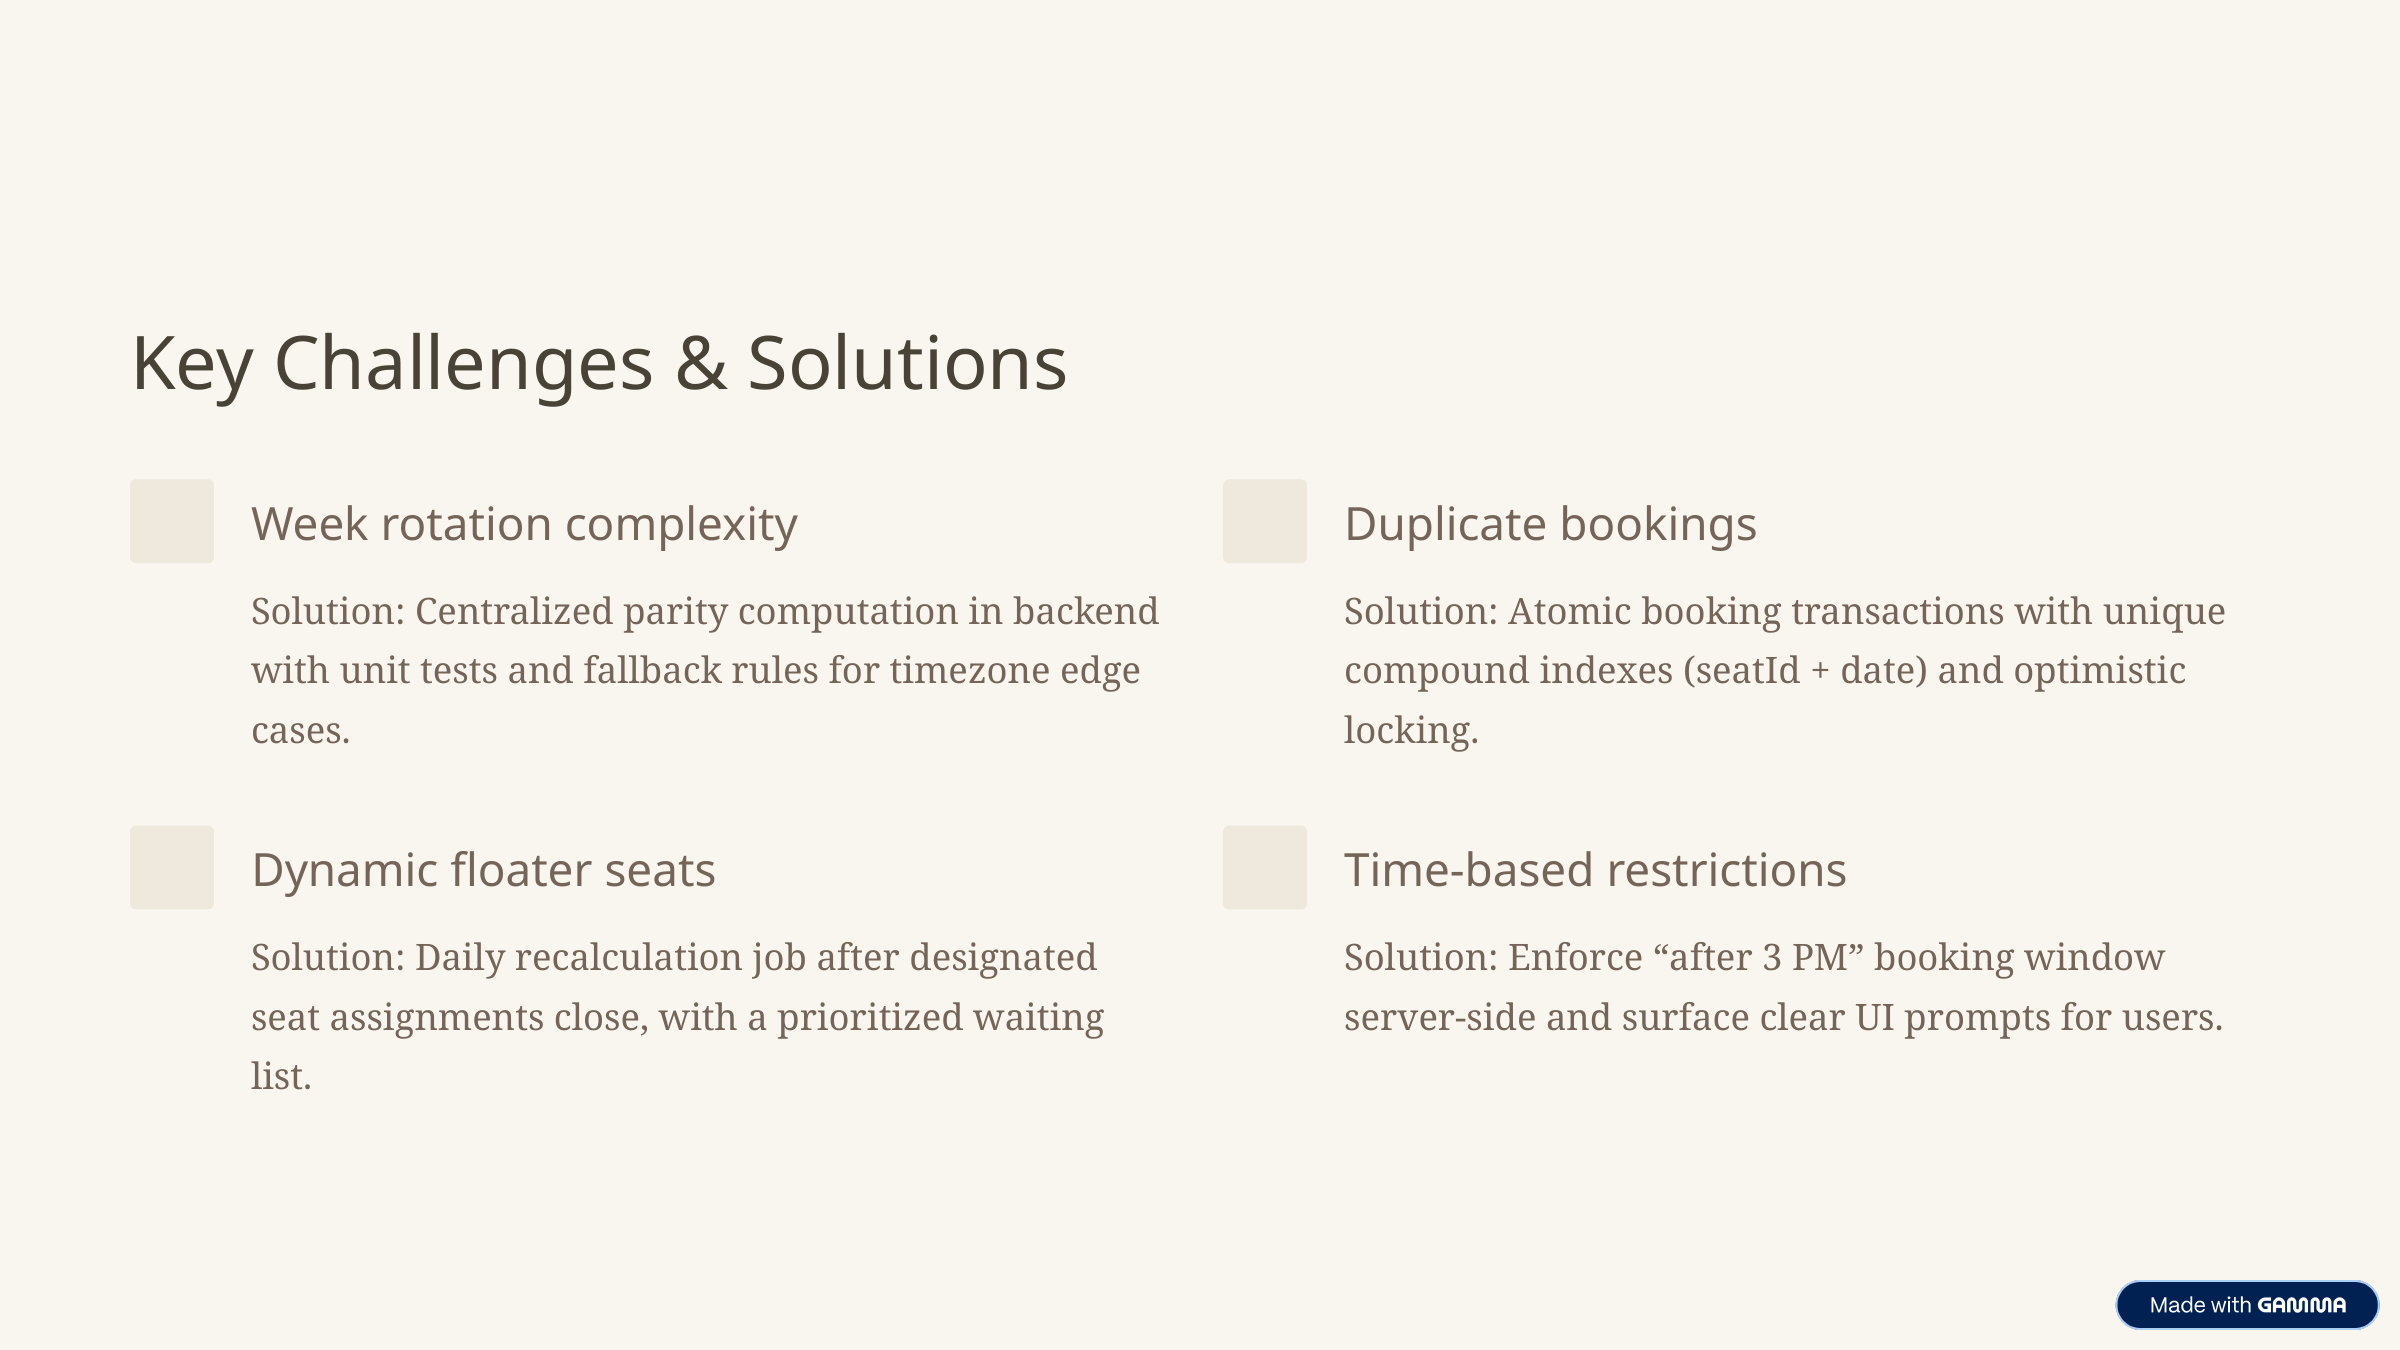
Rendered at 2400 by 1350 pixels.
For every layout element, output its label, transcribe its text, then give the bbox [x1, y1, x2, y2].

text_box Week rotation complexity [251, 492, 842, 551]
text_box [1223, 825, 1307, 910]
text_box Key Challenges & Solutions [130, 312, 1129, 405]
picture [2106, 1271, 2389, 1339]
text_box Solution: Daily recalculation job after designated seat assignments close, with a prioritized waiting list. [251, 918, 1177, 1038]
text_box Dynamic floater seats [251, 838, 747, 897]
text_box [1223, 479, 1307, 564]
text_box [130, 479, 214, 564]
text_box Time-based restrictions [1344, 838, 1889, 897]
text_box Solution: Centralized parity computation in backend with unit tests and fallback rules for timezone edge cases. [251, 572, 1177, 752]
text_box Duplicate bookings [1344, 492, 1810, 551]
text_box [130, 825, 214, 910]
text_box Solution: Enforce “after 3 PM” booking window server-side and surface clear UI prompts for users. [1344, 918, 2270, 1038]
text_box Solution: Atomic booking transactions with unique compound indexes (seatId + date) and optimistic locking. [1344, 572, 2270, 752]
